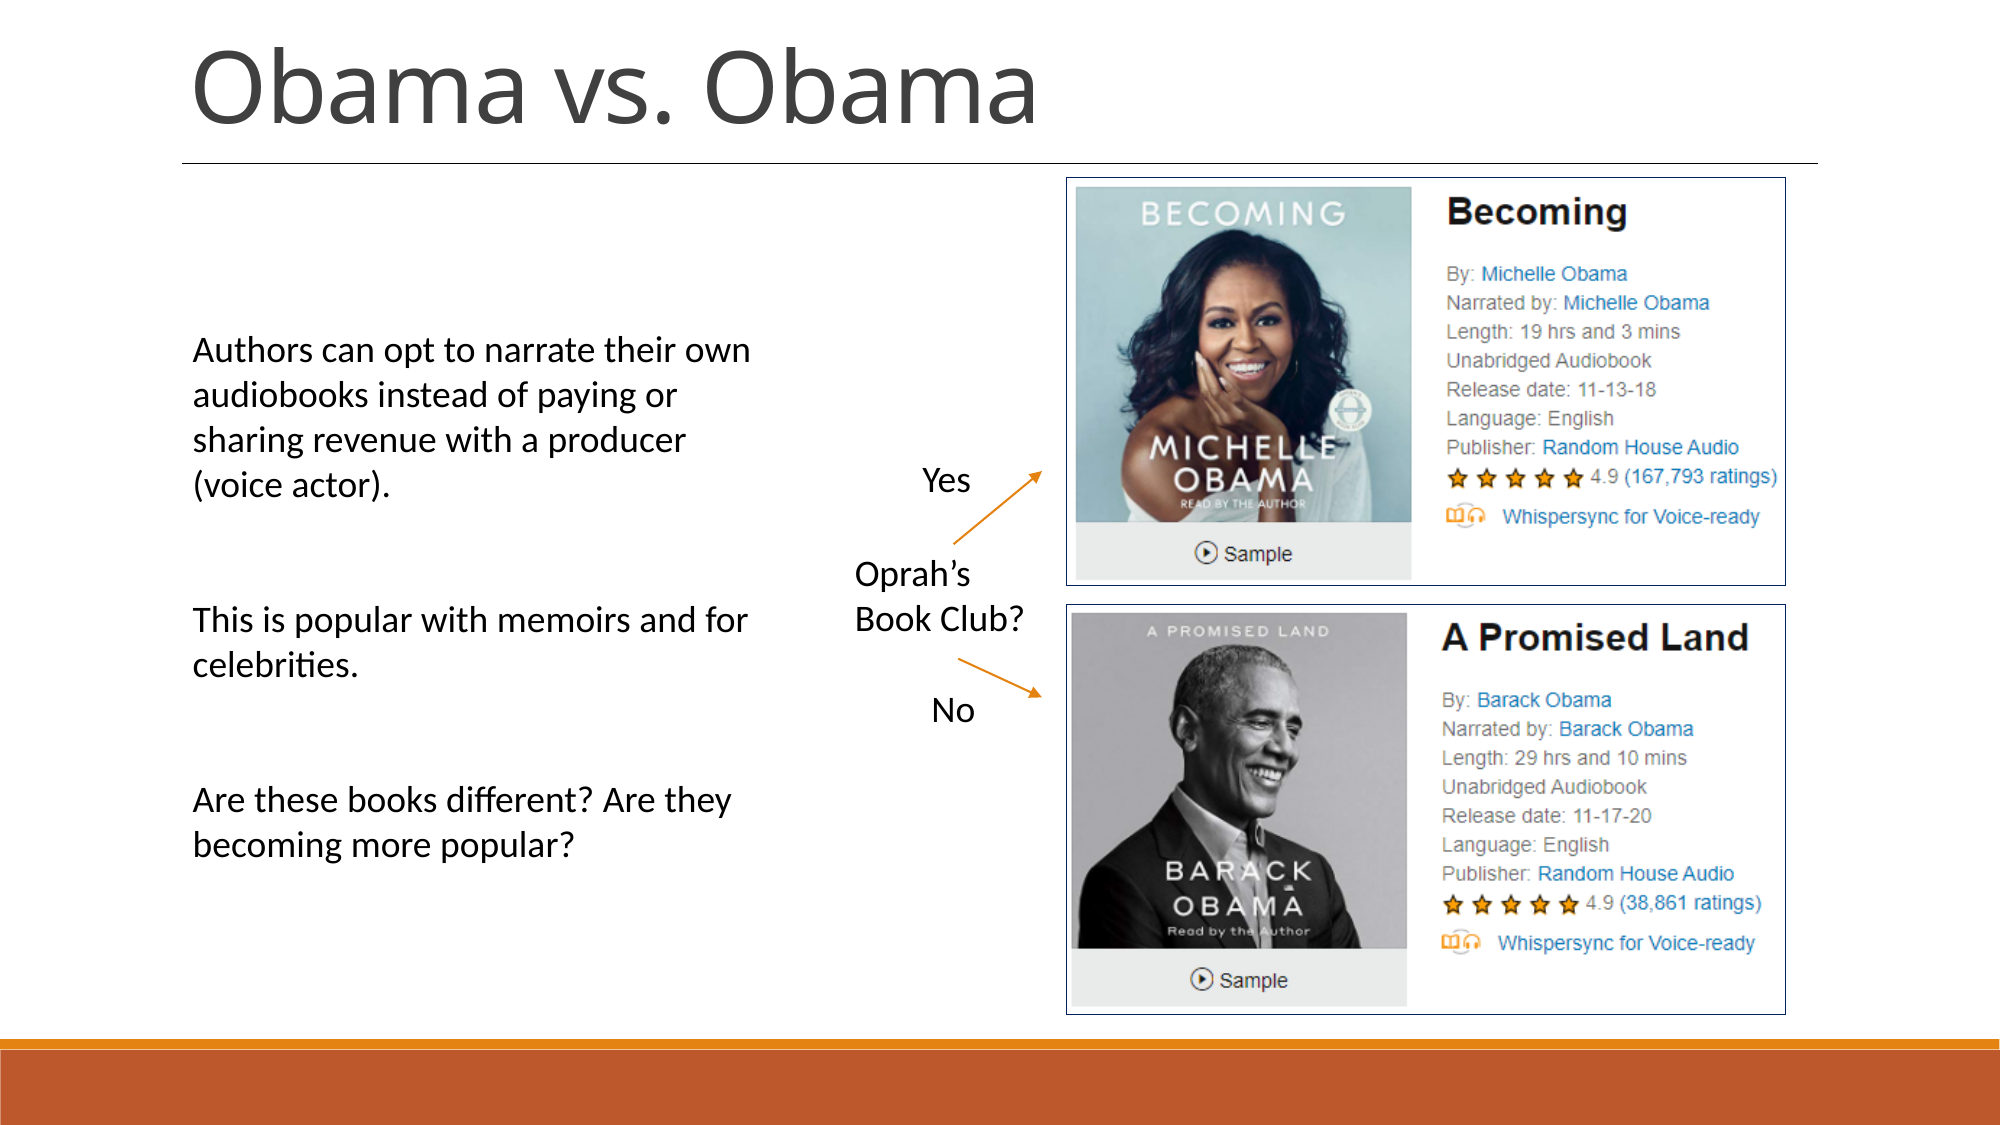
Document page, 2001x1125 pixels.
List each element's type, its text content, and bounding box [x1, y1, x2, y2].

picture [1065, 176, 1786, 587]
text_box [957, 658, 1043, 698]
text_box Oprah’s Book Club? [840, 541, 1041, 647]
text_box Authors can opt to narrate their own audiobooks instead of paying or sharing revenue with a producer (voice actor). This is popular with memoirs and for celebrities. Are these books different? Are they becoming more popular? [177, 318, 786, 873]
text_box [174, 33, 1826, 178]
picture [1065, 603, 1786, 1015]
text_box Yes [907, 447, 987, 508]
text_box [953, 470, 1043, 545]
text_box No [916, 677, 991, 738]
